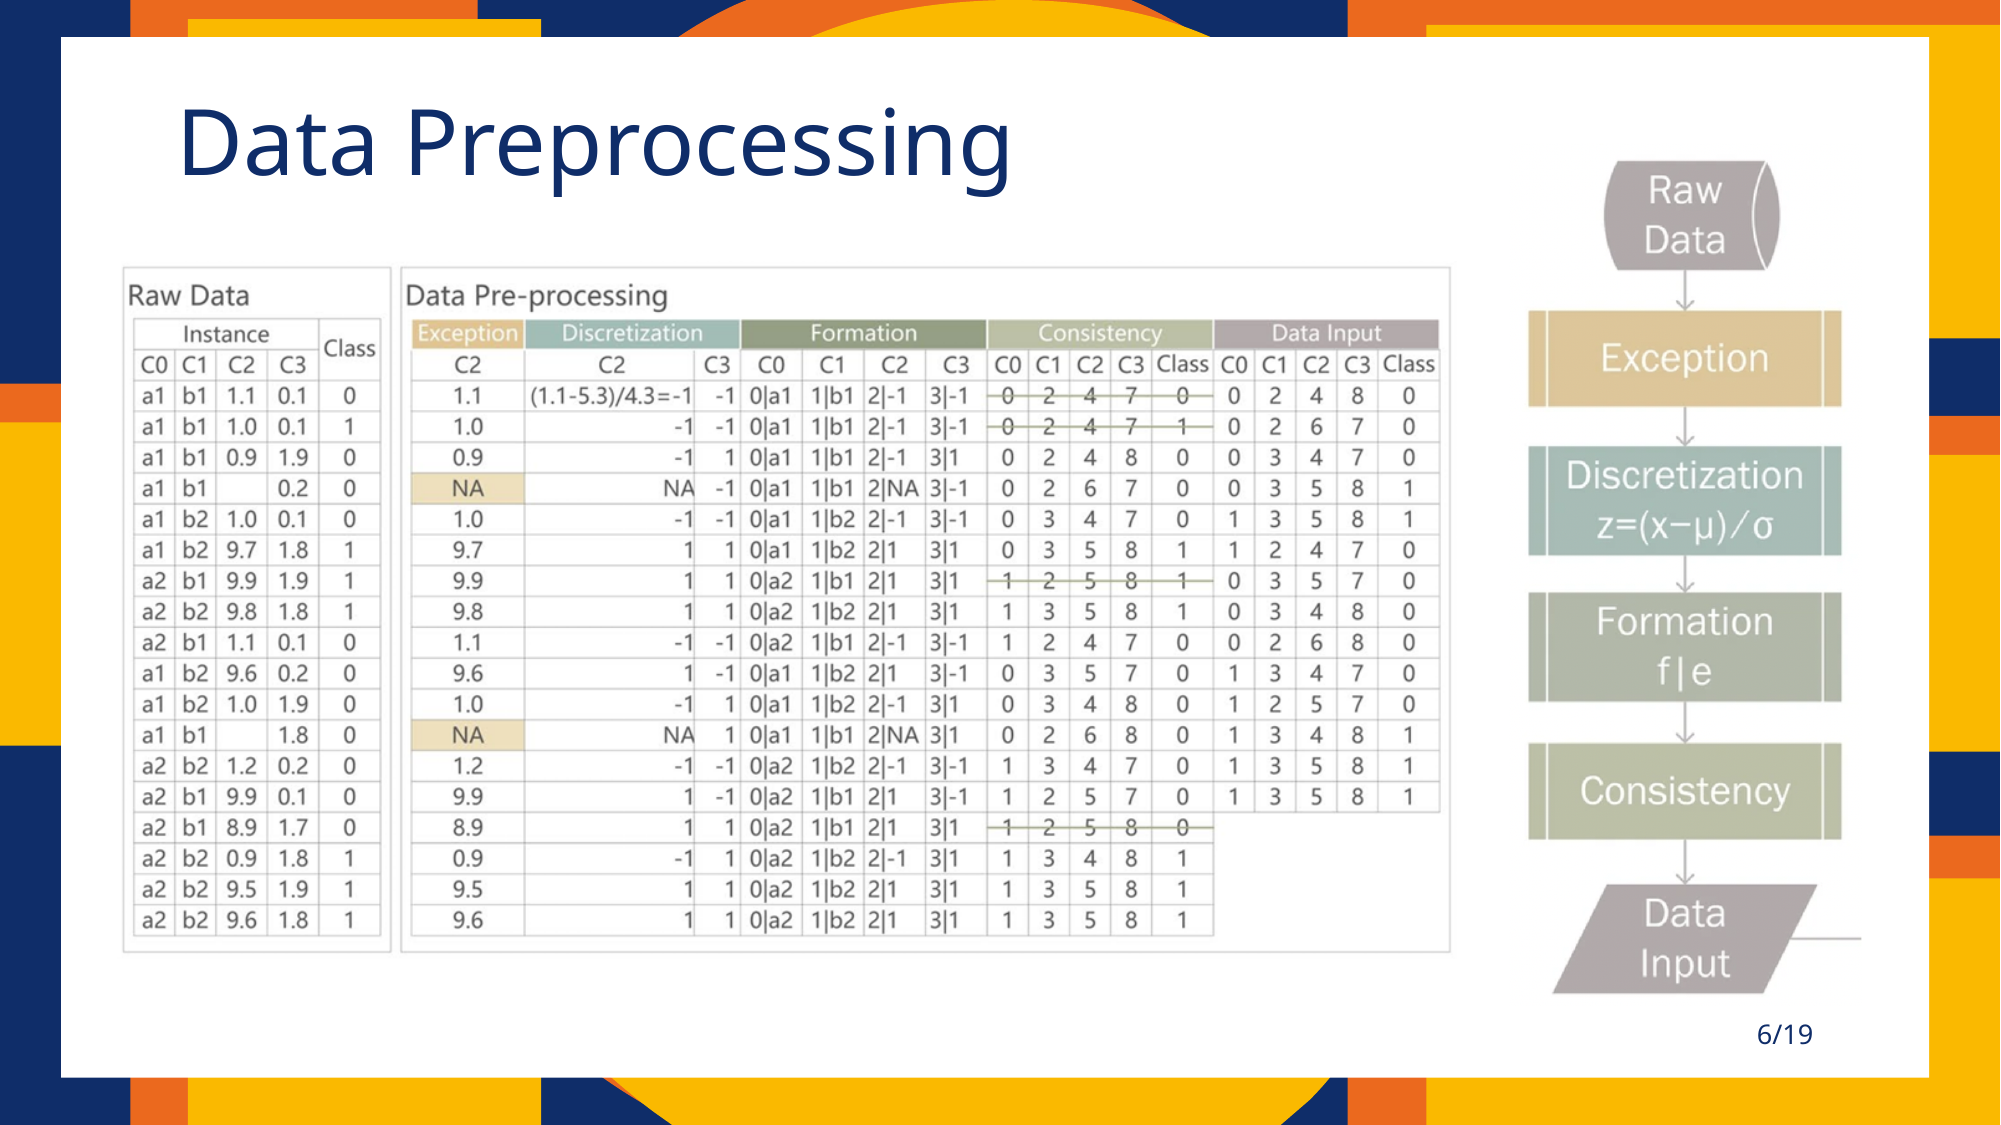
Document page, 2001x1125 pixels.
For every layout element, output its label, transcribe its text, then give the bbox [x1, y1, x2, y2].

picture [116, 261, 1457, 959]
picture [1508, 143, 1862, 1006]
slide_number 6/19 [1619, 1014, 1829, 1066]
title Data Preprocessing [161, 37, 1829, 255]
